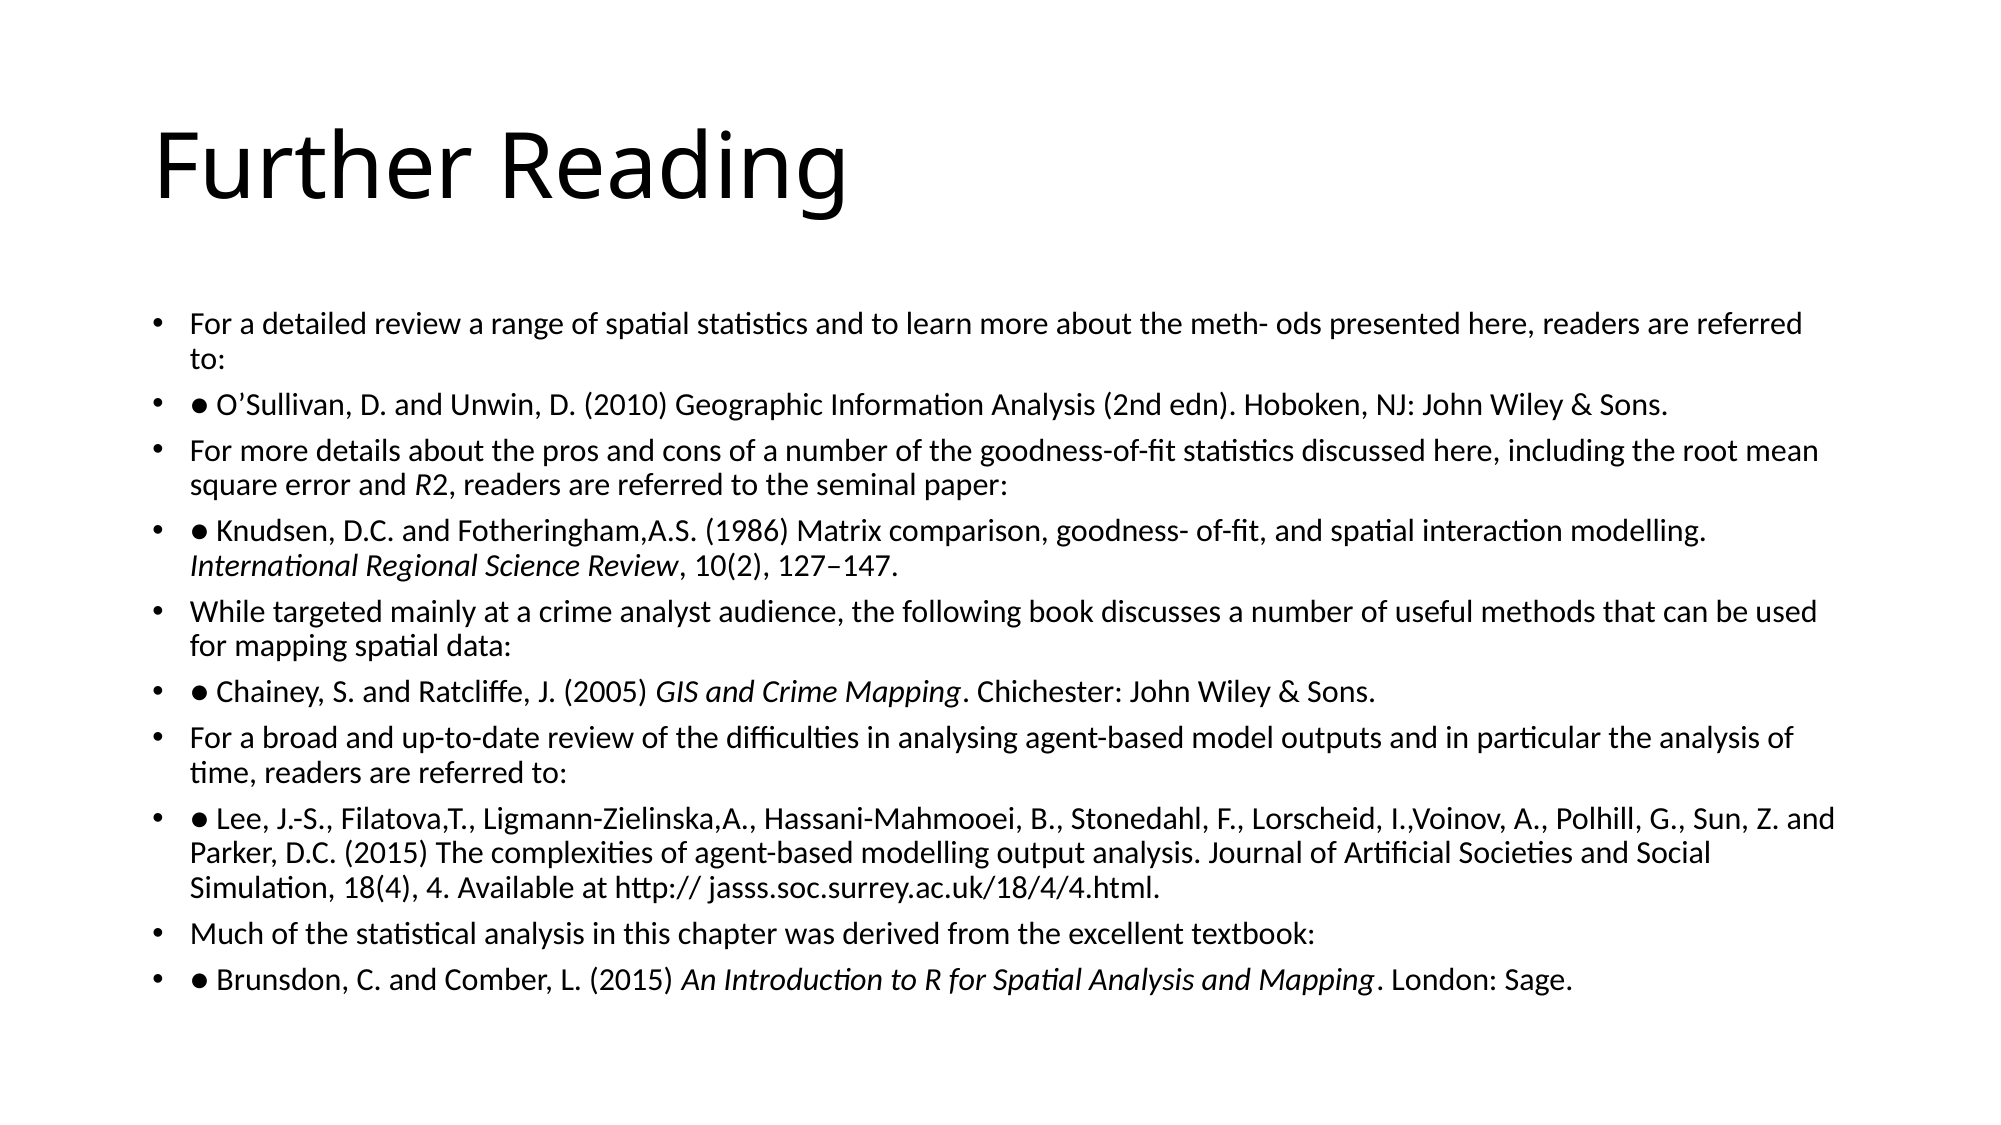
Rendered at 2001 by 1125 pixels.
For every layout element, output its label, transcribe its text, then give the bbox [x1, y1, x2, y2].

list For a detailed review a range of spatial statistics and to learn more about the meth- ods presented here, readers are referred to: ● O’Sullivan, D. and Unwin, D. (2010) Geographic Information Analysis (2nd edn). Hoboken, NJ: John Wiley & Sons. For more details about the pros and cons of a number of the goodness-of-fit statistics discussed here, including the root mean square error and R2, readers are referred to the seminal paper: ● Knudsen, D.C. and Fotheringham,A.S. (1986) Matrix comparison, goodness- of-fit, and spatial interaction modelling. International Regional Science Review, 10(2), 127–147. While targeted mainly at a crime analyst audience, the following book discusses a number of useful methods that can be used for mapping spatial data: ● Chainey, S. and Ratcliffe, J. (2005) GIS and Crime Mapping. Chichester: John Wiley & Sons. For a broad and up-to-date review of the difficulties in analysing agent-based model outputs and in particular the analysis of time, readers are referred to: ● Lee, J.-S., Filatova,T., Ligmann-Zielinska,A., Hassani-Mahmooei, B., Stonedahl, F., Lorscheid, I.,Voinov, A., Polhill, G., Sun, Z. and Parker, D.C. (2015) The complexities of agent-based modelling output analysis. Journal of Artificial Societies and Social Simulation, 18(4), 4. Available at http:// jasss.soc.surrey.ac.uk/18/4/4.html. Much of the statistical analysis in this chapter was derived from the excellent textbook: ● Brunsdon, C. and Comber, L. (2015) An Introduction to R for Spatial Analysis and Mapping. London: Sage. [137, 299, 1863, 1014]
title Further Reading [137, 59, 1863, 278]
